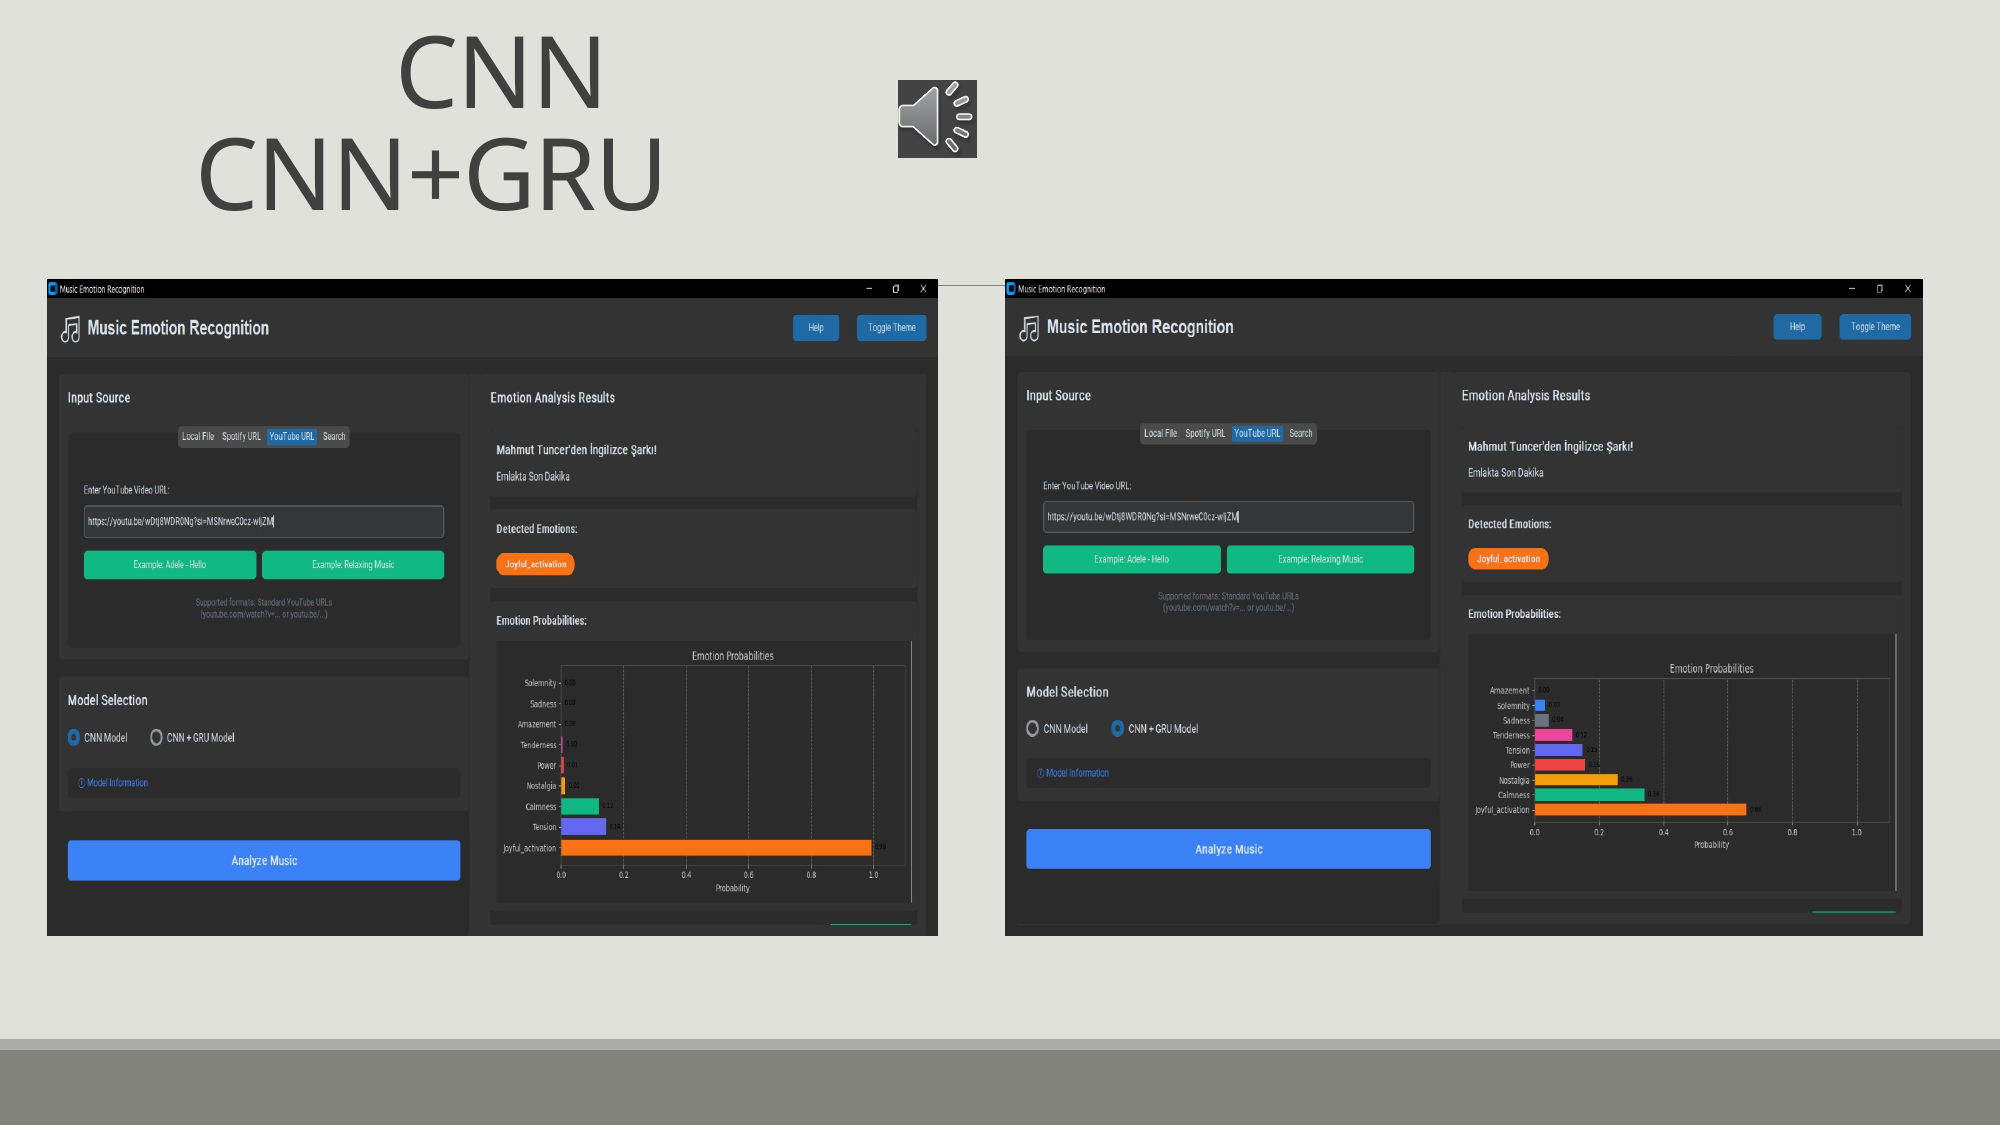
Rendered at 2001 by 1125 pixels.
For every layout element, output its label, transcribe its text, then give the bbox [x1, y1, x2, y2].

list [46, 278, 938, 937]
picture [896, 78, 978, 160]
picture [1004, 278, 1923, 937]
title CNN CNN+GRU [180, 0, 1830, 238]
